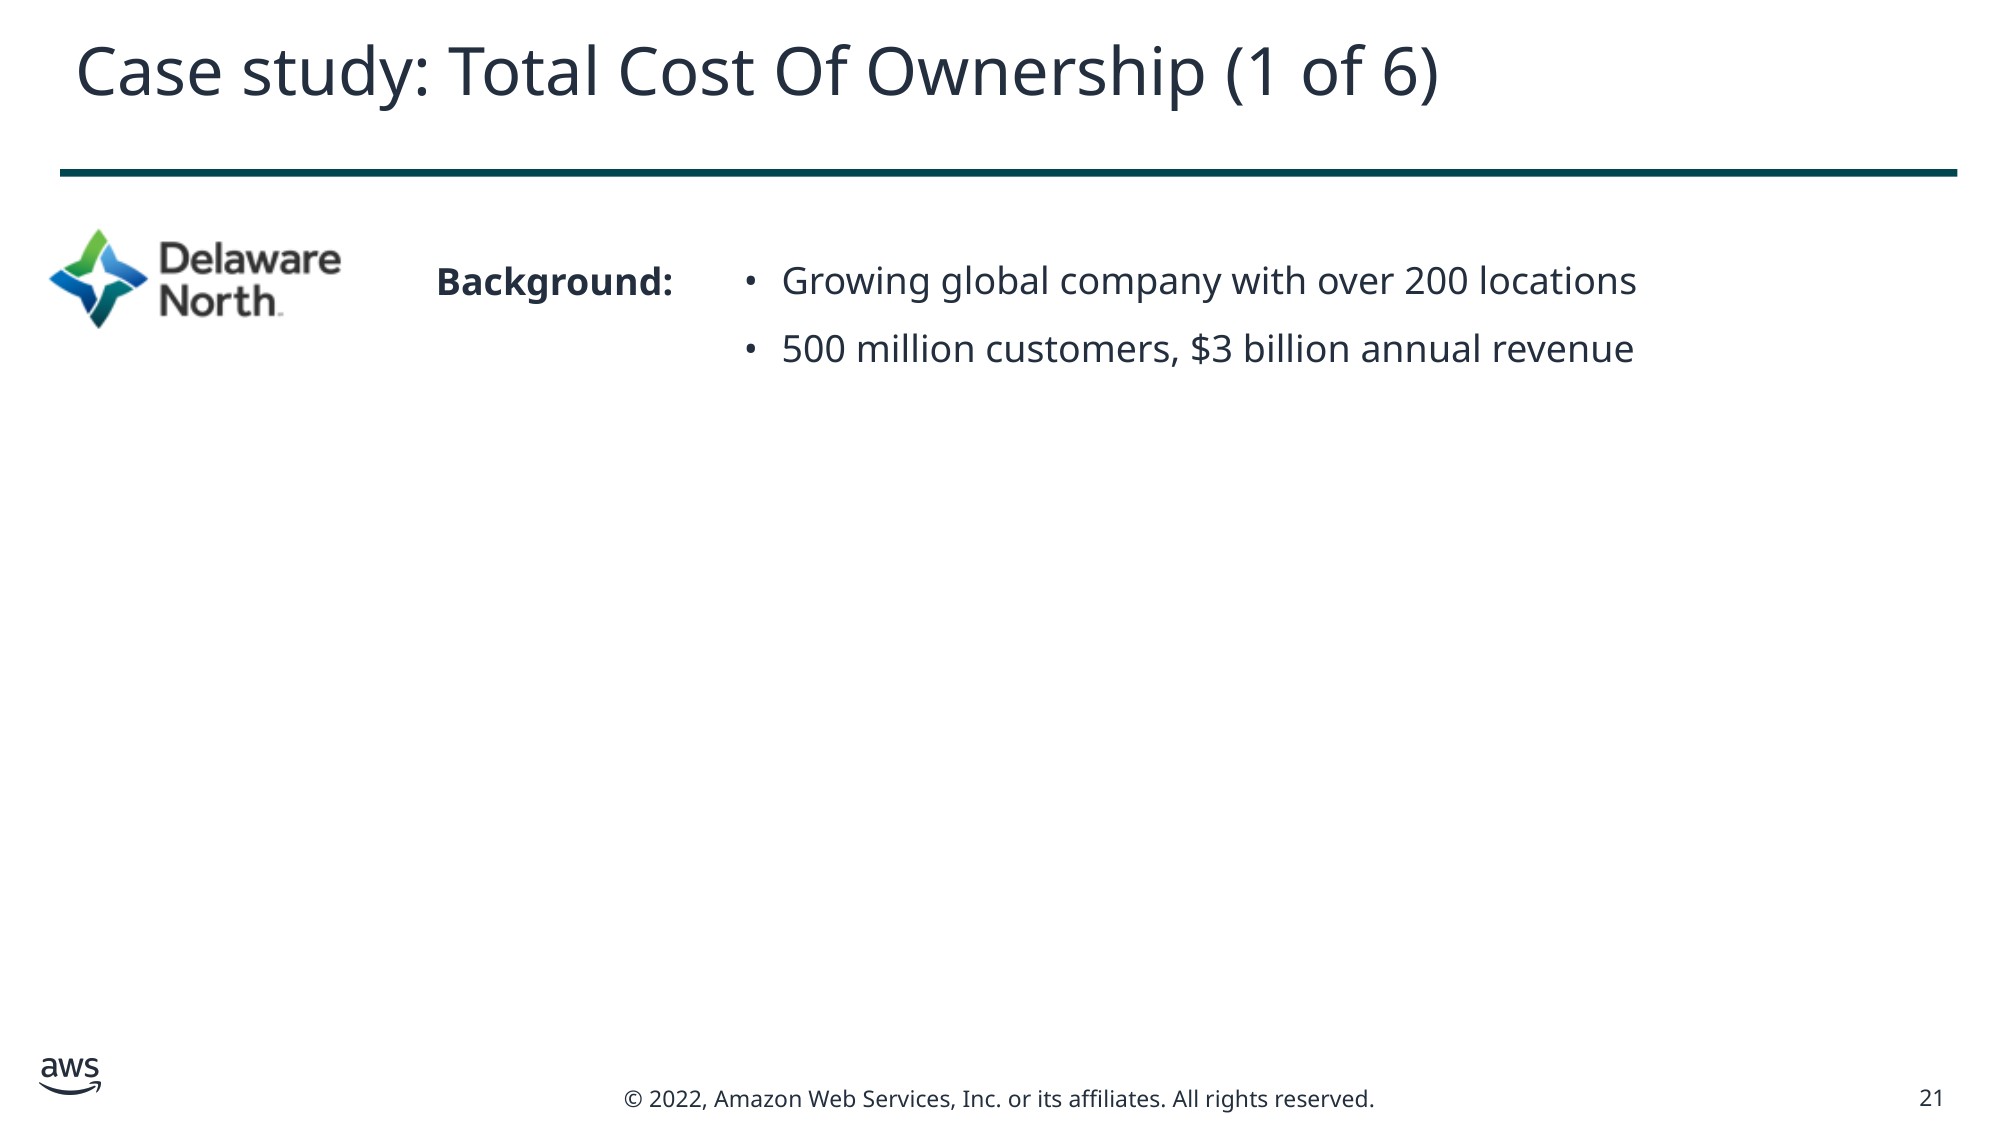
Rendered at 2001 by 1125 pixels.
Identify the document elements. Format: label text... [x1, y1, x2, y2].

picture [39, 1058, 101, 1095]
list Growing global company with over 200 locations 500 million customers, $3 billion annual revenue [728, 249, 1928, 1013]
slide_number 21 [1881, 1077, 1961, 1121]
picture [37, 224, 360, 338]
title Case study: Total Cost Of Ownership (1 of 6) [60, 49, 1958, 170]
list Background: [60, 250, 689, 1013]
